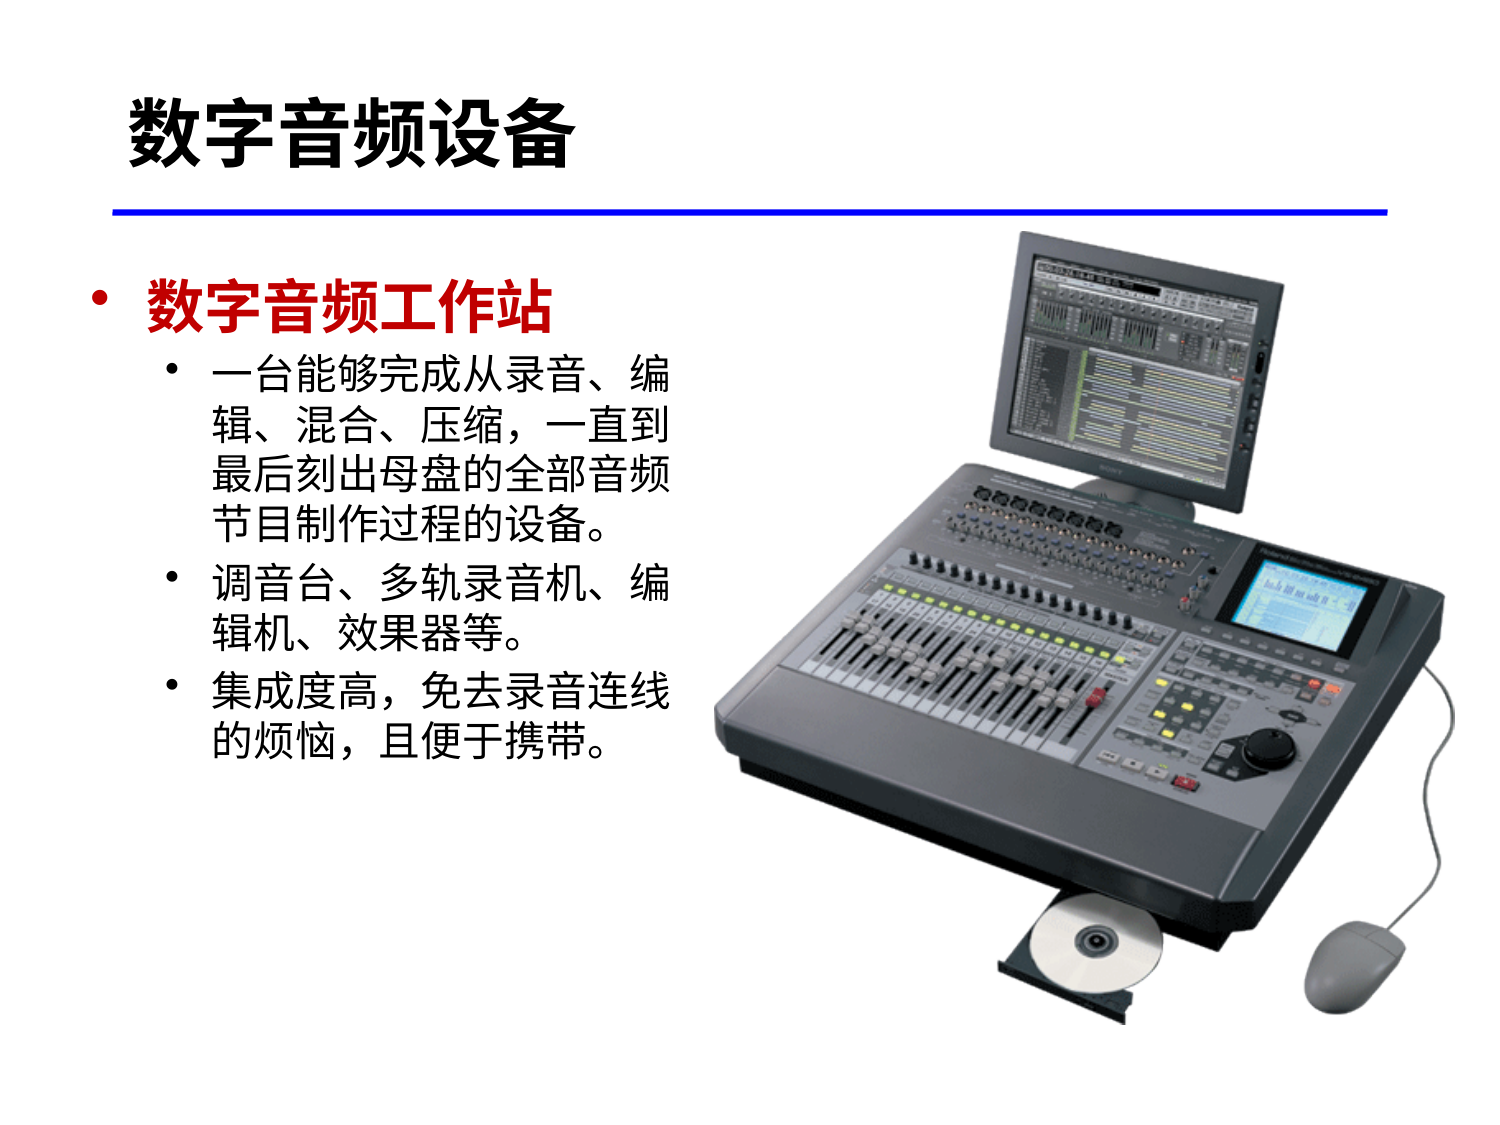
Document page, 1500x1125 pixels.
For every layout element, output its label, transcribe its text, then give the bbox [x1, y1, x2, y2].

title 数字音频设备 [112, 62, 1388, 201]
list 数字音频工作站 一台能够完成从录音、编辑、混合、压缩，一直到最后刻出母盘的全部音频节目制作过程的设备。 调音台、多轨录音机、编辑机、效果器等。 集成度高，免去录音连线的烦恼，且便于携带。 [74, 262, 704, 1006]
picture [714, 231, 1455, 1026]
